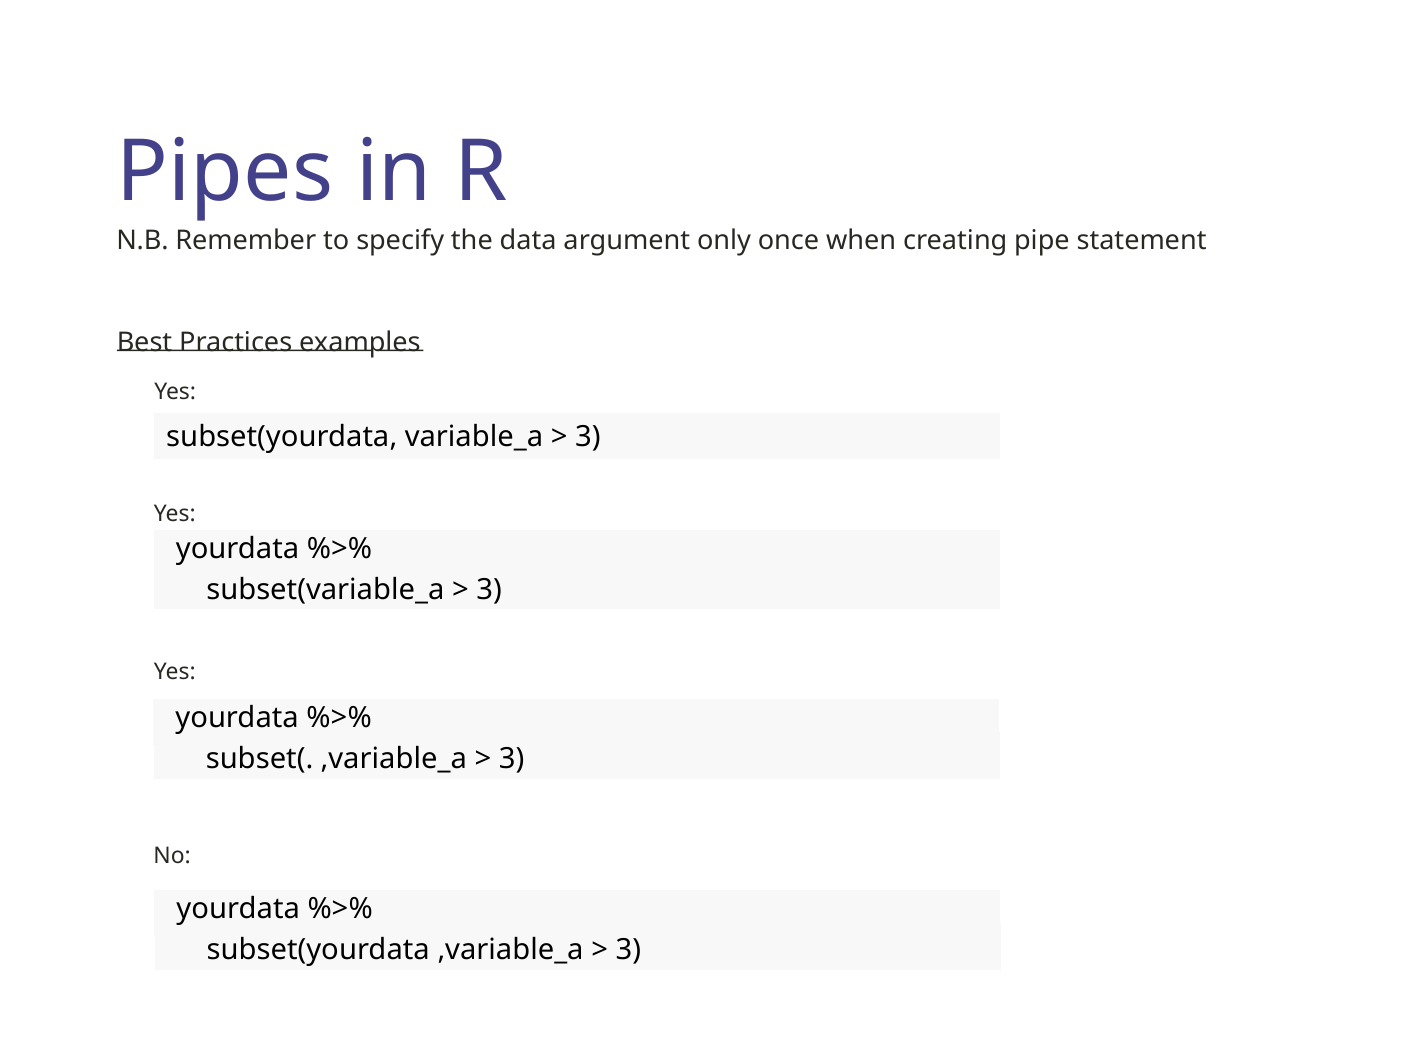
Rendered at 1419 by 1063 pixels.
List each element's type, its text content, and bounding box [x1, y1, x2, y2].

text_box Yes: [154, 372, 199, 405]
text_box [143, 879, 1012, 981]
text_box Pipes in R N.B. Remember to specify the data argument only once when creating pipe statement [116, 97, 1240, 256]
text_box Yes: [153, 651, 199, 684]
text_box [142, 688, 1011, 790]
text_box Yes: [153, 494, 199, 517]
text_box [154, 412, 1001, 460]
text_box Best Practices examples [116, 318, 430, 357]
text_box No: [153, 835, 192, 868]
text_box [143, 519, 1011, 621]
